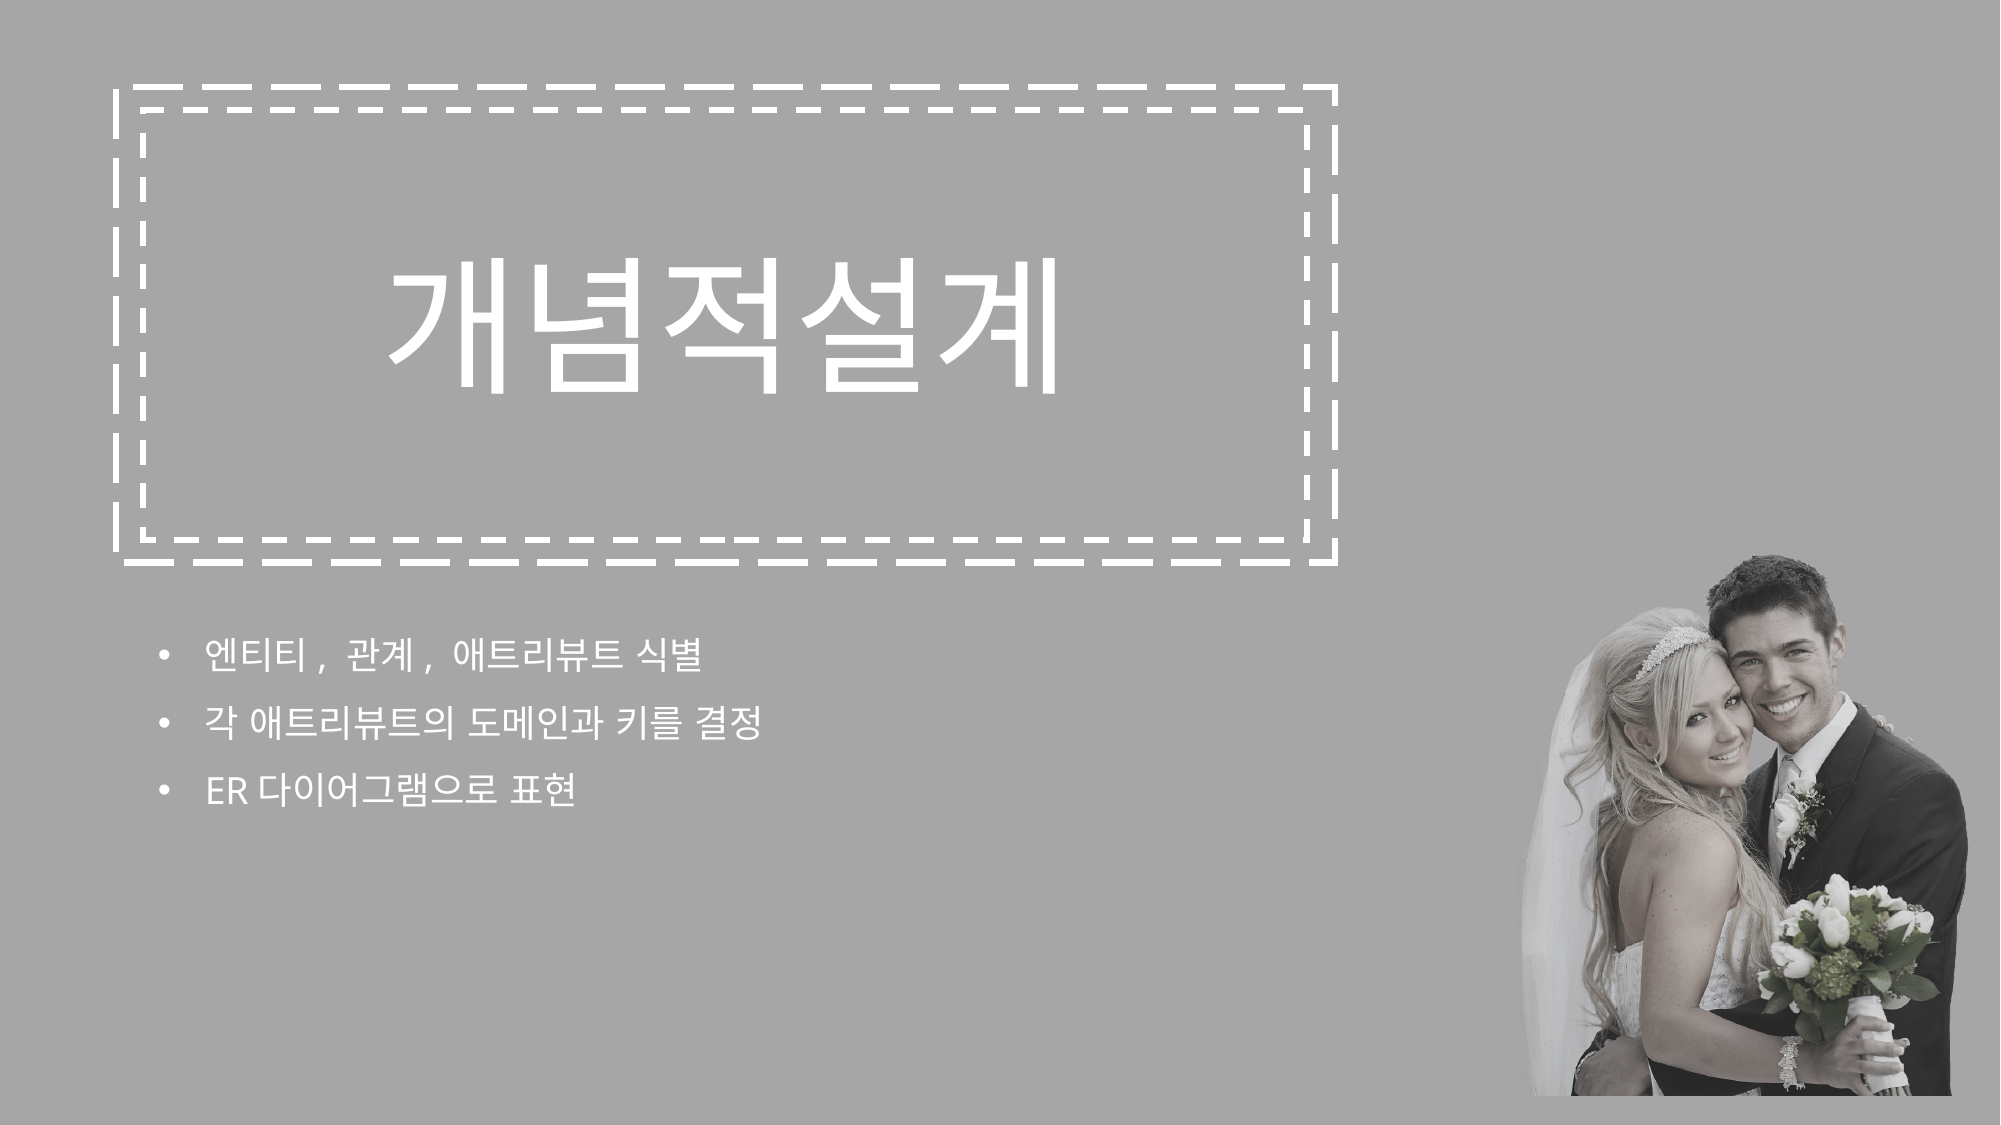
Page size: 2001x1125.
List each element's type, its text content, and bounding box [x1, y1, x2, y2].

text_box 엔티티, 관계, 애트리뷰트 식별 각 애트리뷰트의 도메인과 키를 결정 ER다이어그램으로 표현 [143, 602, 922, 820]
picture [1488, 530, 2000, 1096]
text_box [115, 87, 1335, 563]
